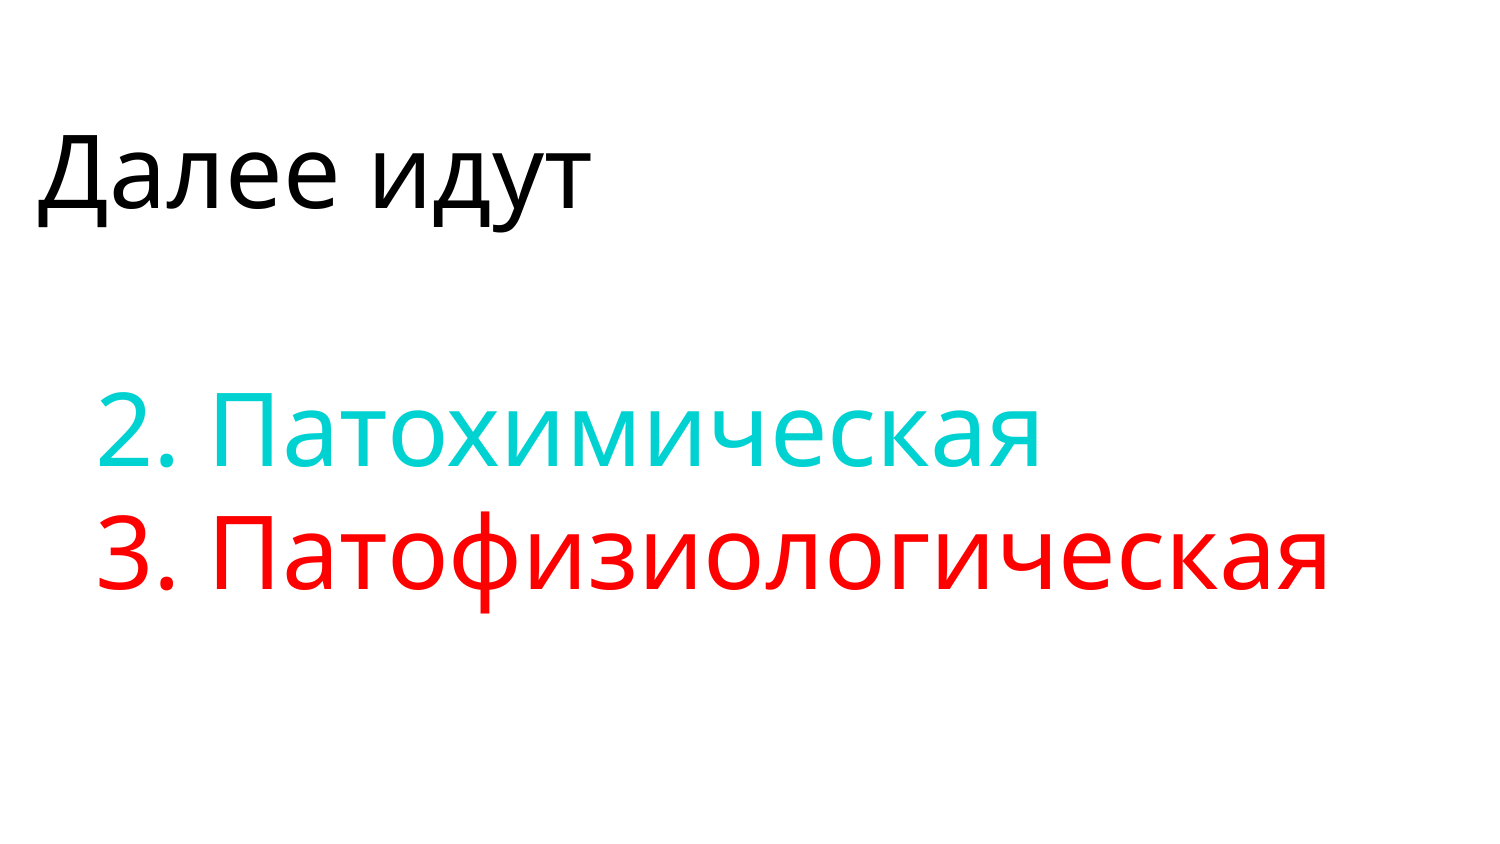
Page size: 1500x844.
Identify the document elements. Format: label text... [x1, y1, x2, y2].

title 2. Патохимическая 3. Патофизиологическая [80, 327, 1479, 625]
title Далее идут [24, 72, 732, 244]
